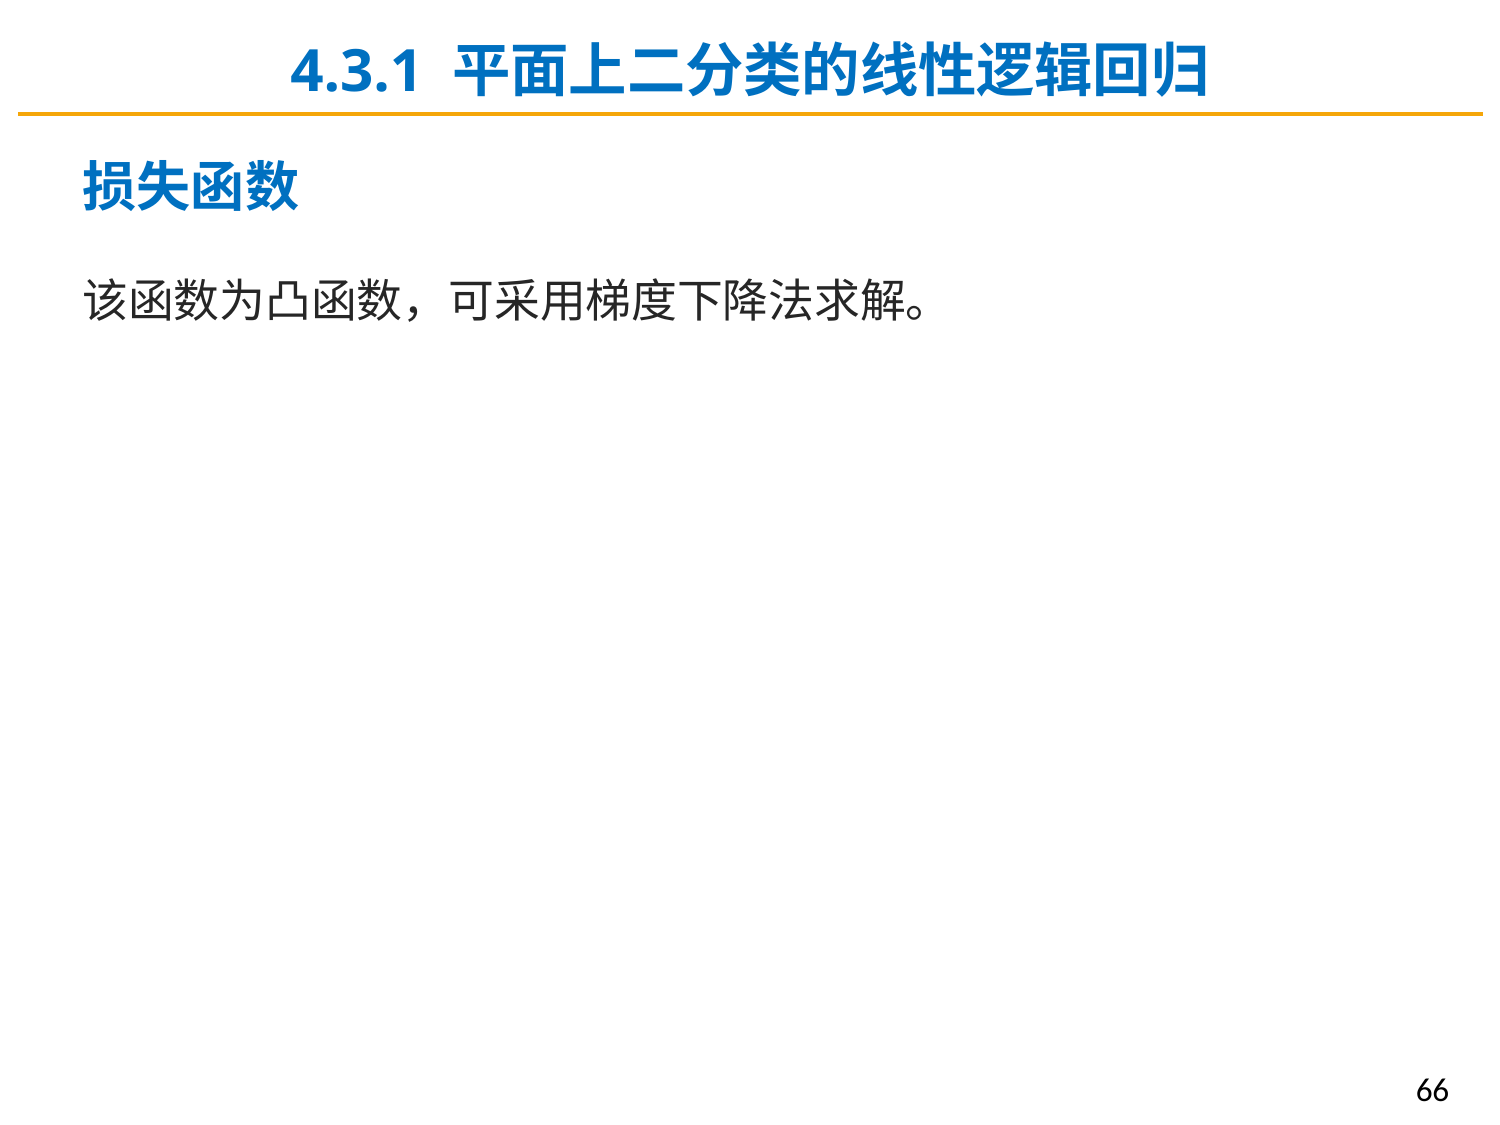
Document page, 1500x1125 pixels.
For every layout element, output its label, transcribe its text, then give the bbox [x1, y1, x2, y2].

text_box 66 [1114, 1060, 1465, 1106]
text_box 4.3.1 平面上二分类的线性逻辑回归 [0, 25, 1500, 111]
